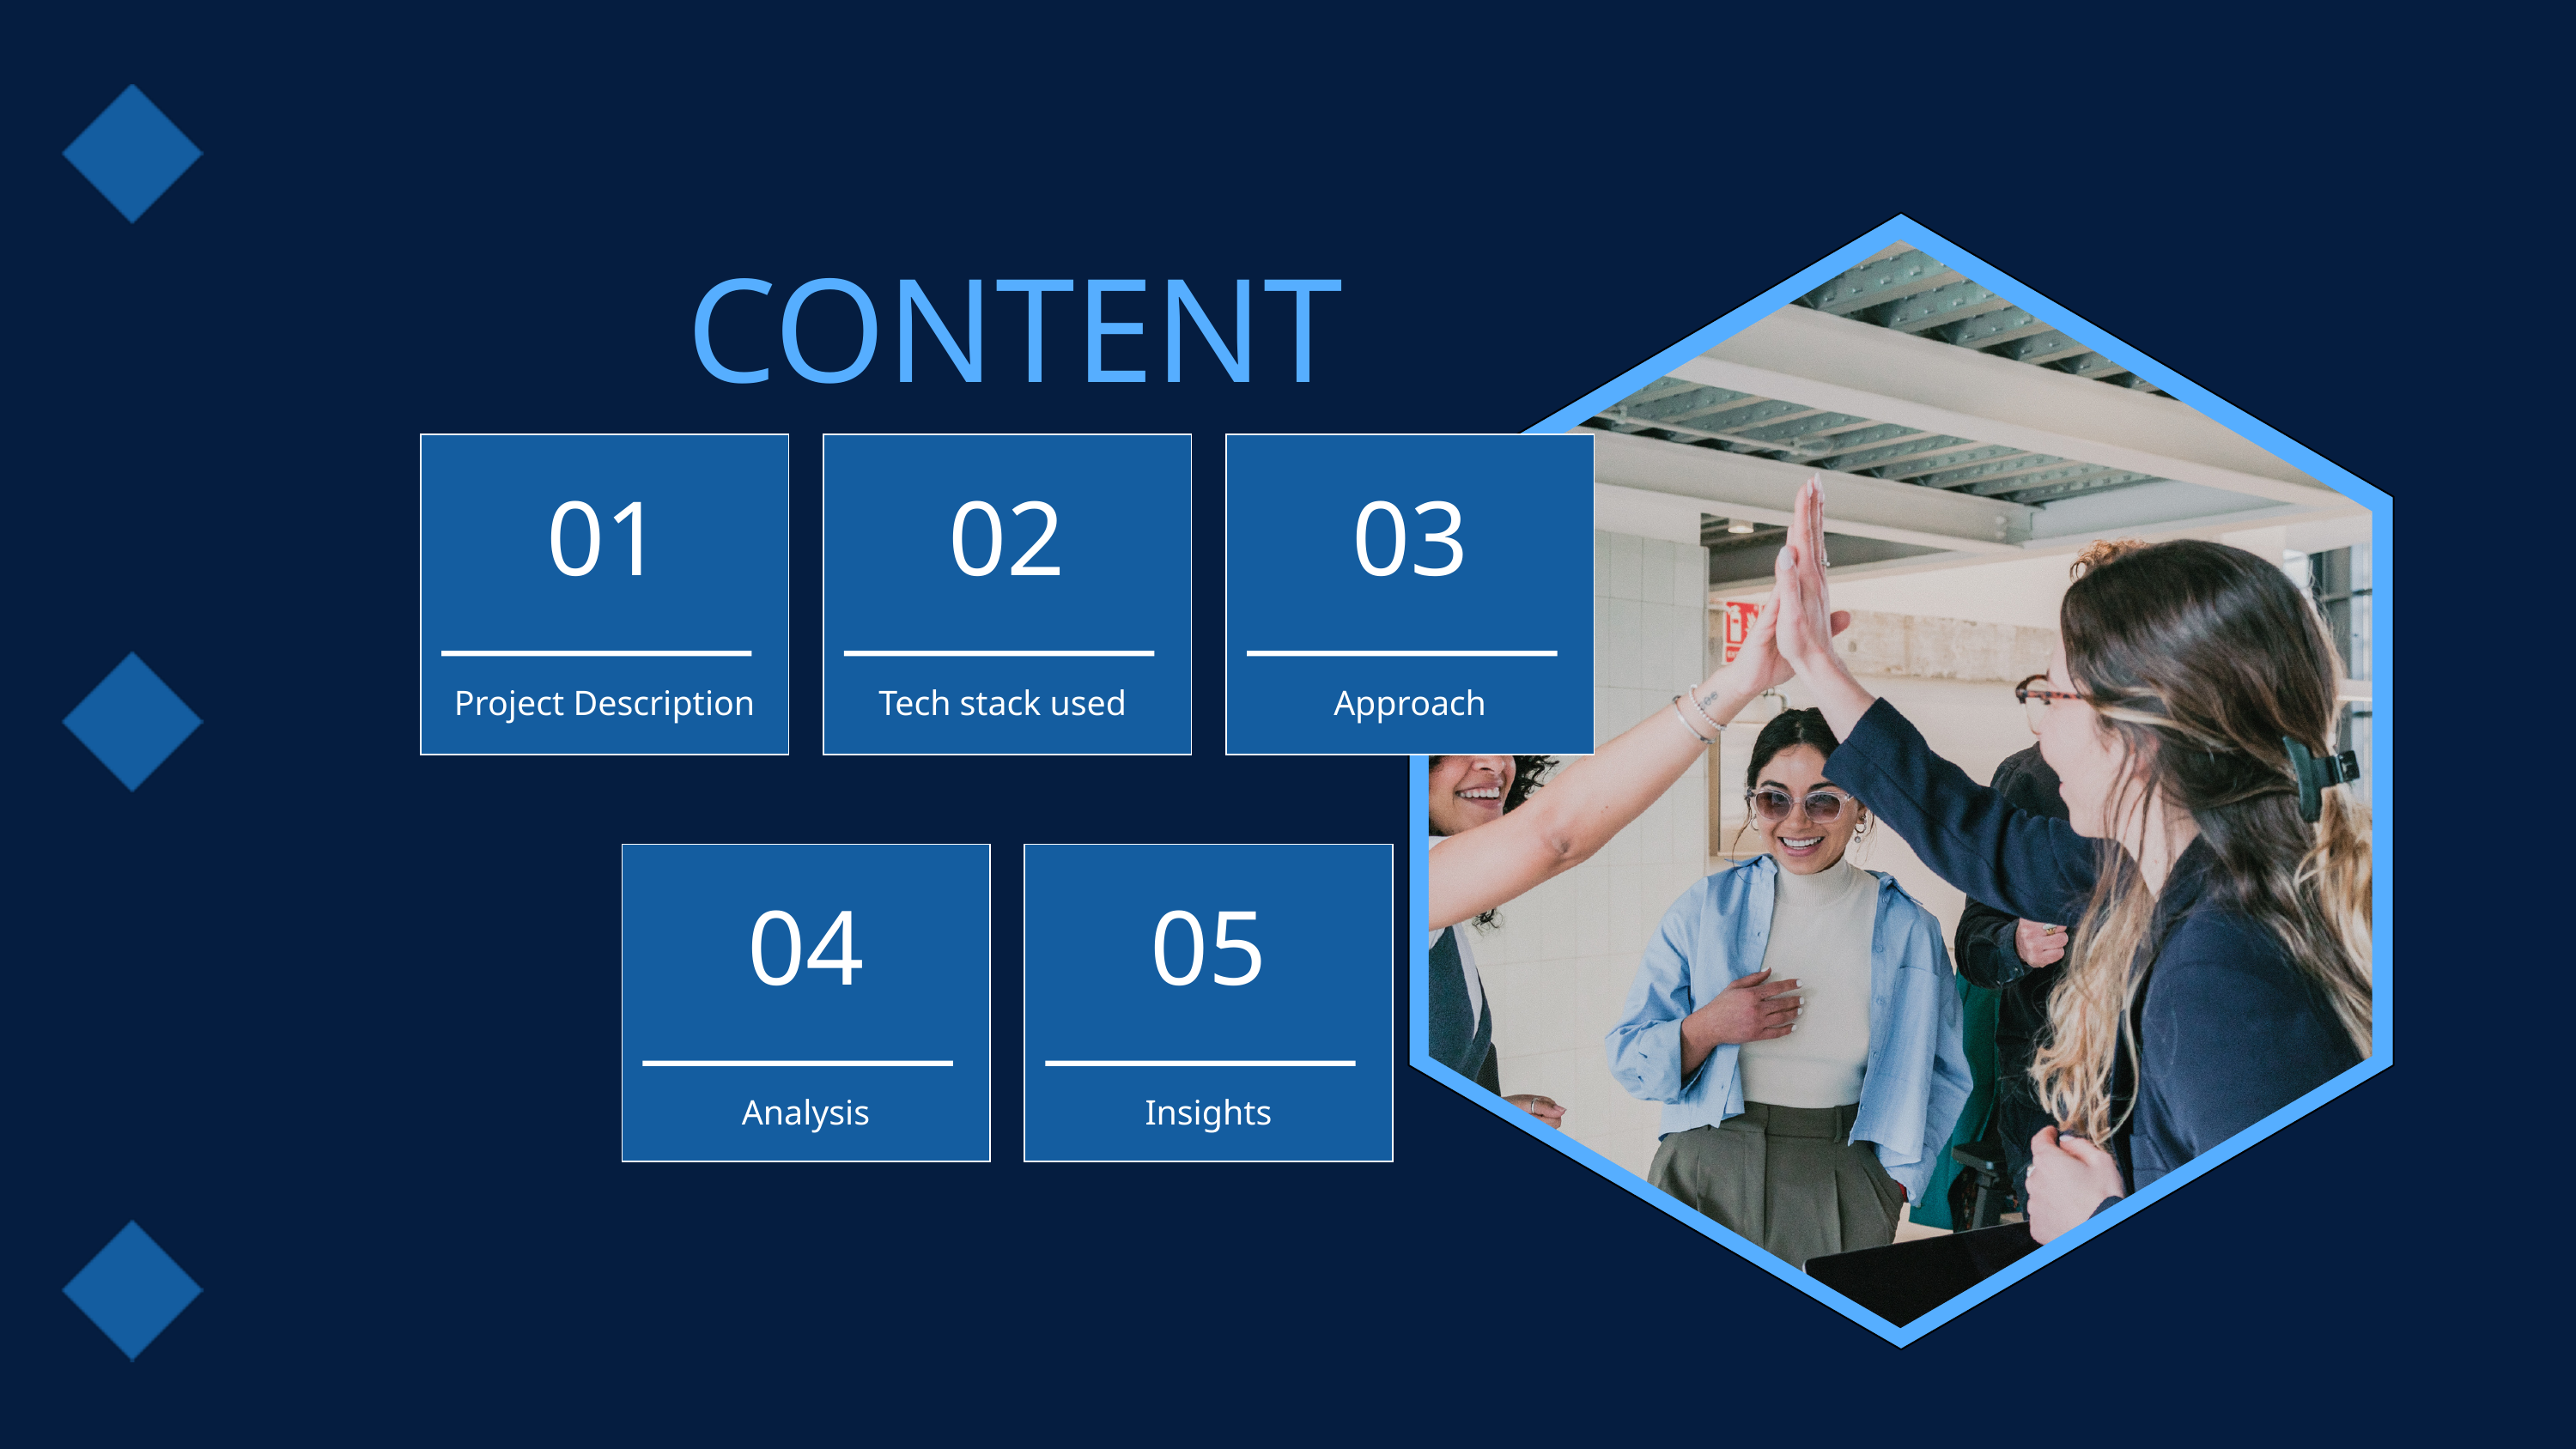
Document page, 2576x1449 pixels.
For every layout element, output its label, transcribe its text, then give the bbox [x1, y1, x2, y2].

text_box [1408, 212, 2394, 1350]
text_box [420, 433, 789, 755]
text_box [1225, 433, 1595, 755]
text_box CONTENT [420, 239, 1404, 412]
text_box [622, 844, 991, 1162]
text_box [823, 433, 1192, 755]
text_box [1024, 844, 1394, 1162]
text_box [1428, 239, 2372, 1329]
text_box [0, 84, 204, 1363]
